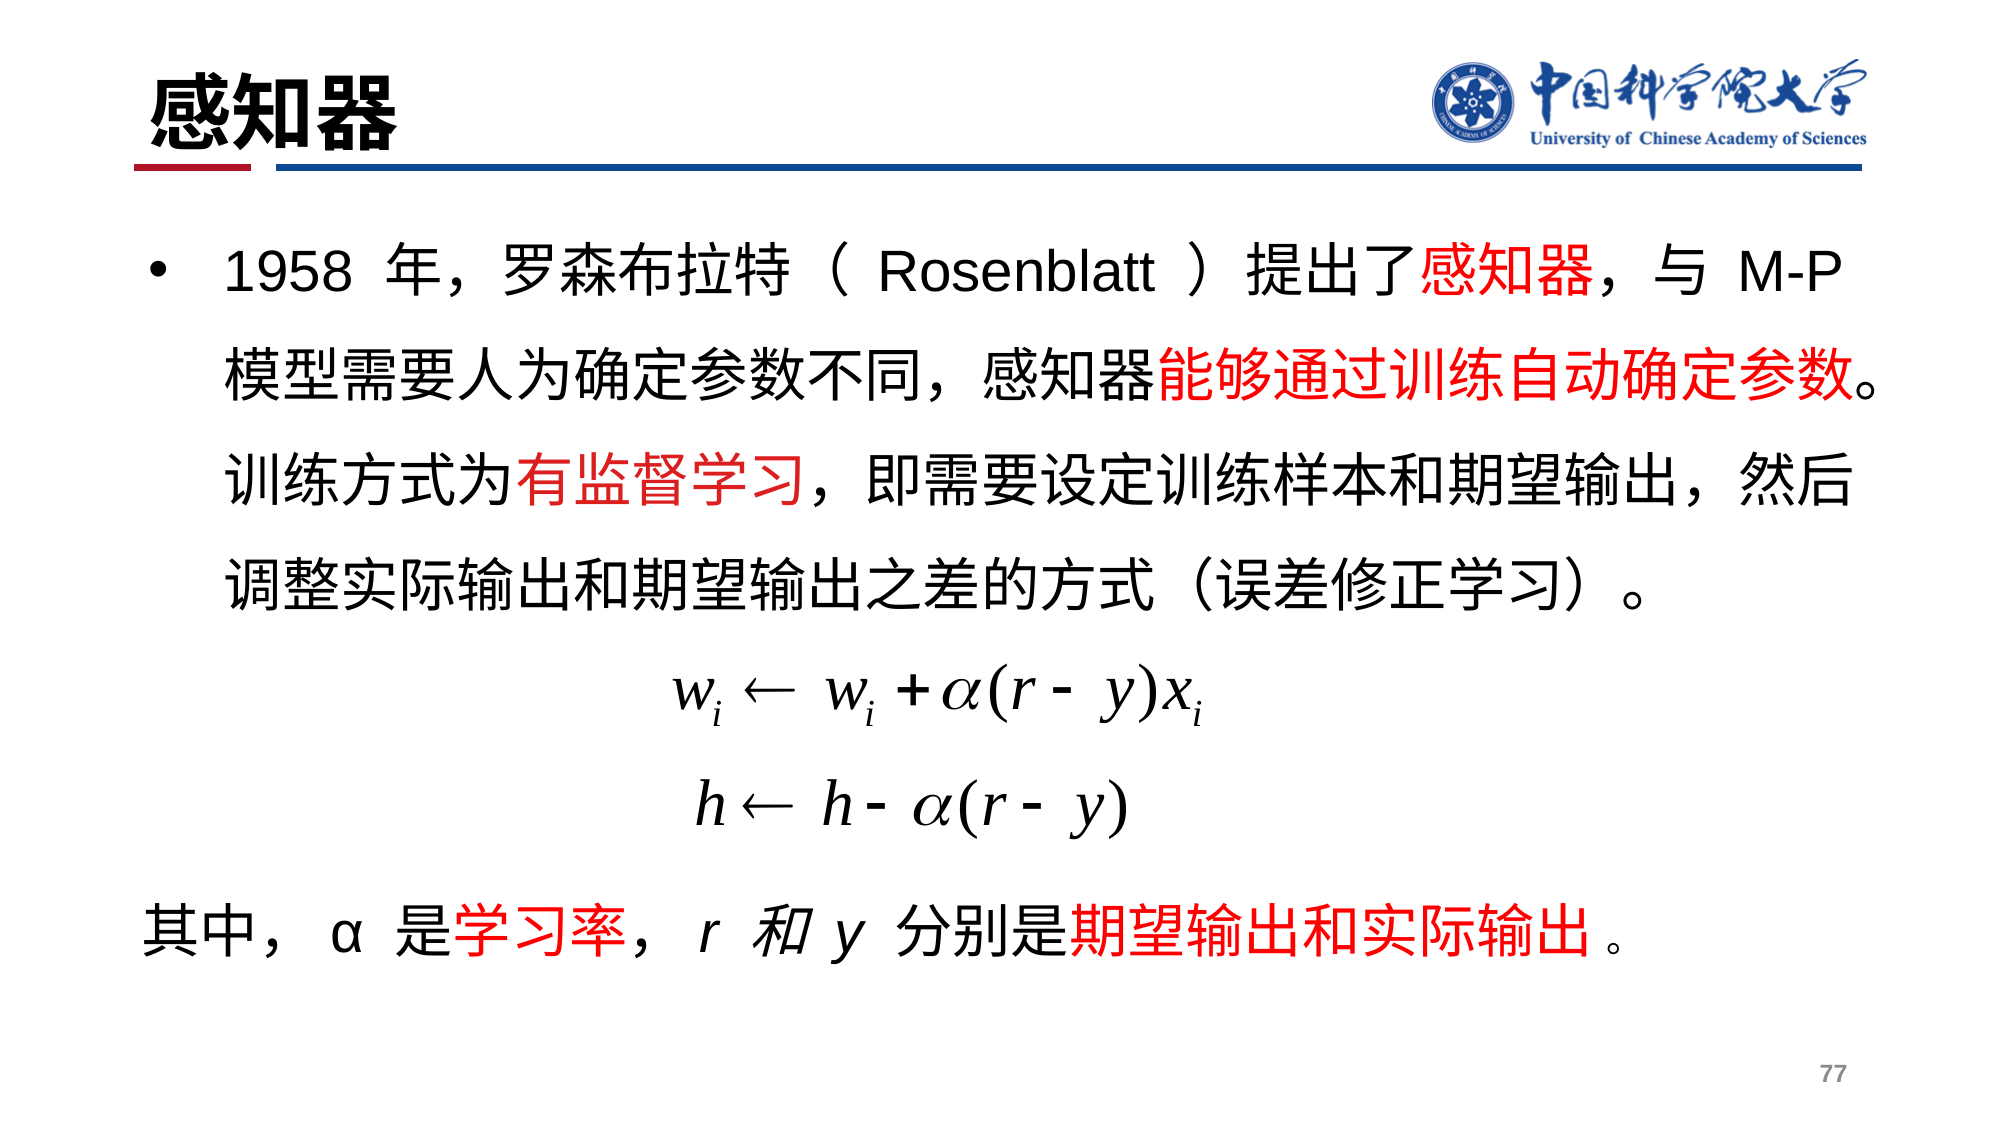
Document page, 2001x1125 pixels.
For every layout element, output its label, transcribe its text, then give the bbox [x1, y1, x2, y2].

picture [1863, 59, 1867, 148]
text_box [665, 650, 1212, 736]
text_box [689, 769, 1137, 849]
slide_number 77 [1412, 1042, 1863, 1103]
text_box 1958 年，罗森布拉特（ Rosenblatt ）提出了感知器，与 M-P 模型需要人为确定参数不同，感知器能够通过训练自动确定参数。训练方式为有监督学习，即需要设定训练样本和期望输出，然后调整实际输出和期望输出之差的方式（误差修正学习）。 [134, 191, 1872, 626]
text_box 其中，α 是学习率，r 和 y 分别是期望输出和实际输出 。 [127, 886, 1668, 972]
title 感知器 [133, 0, 1863, 168]
